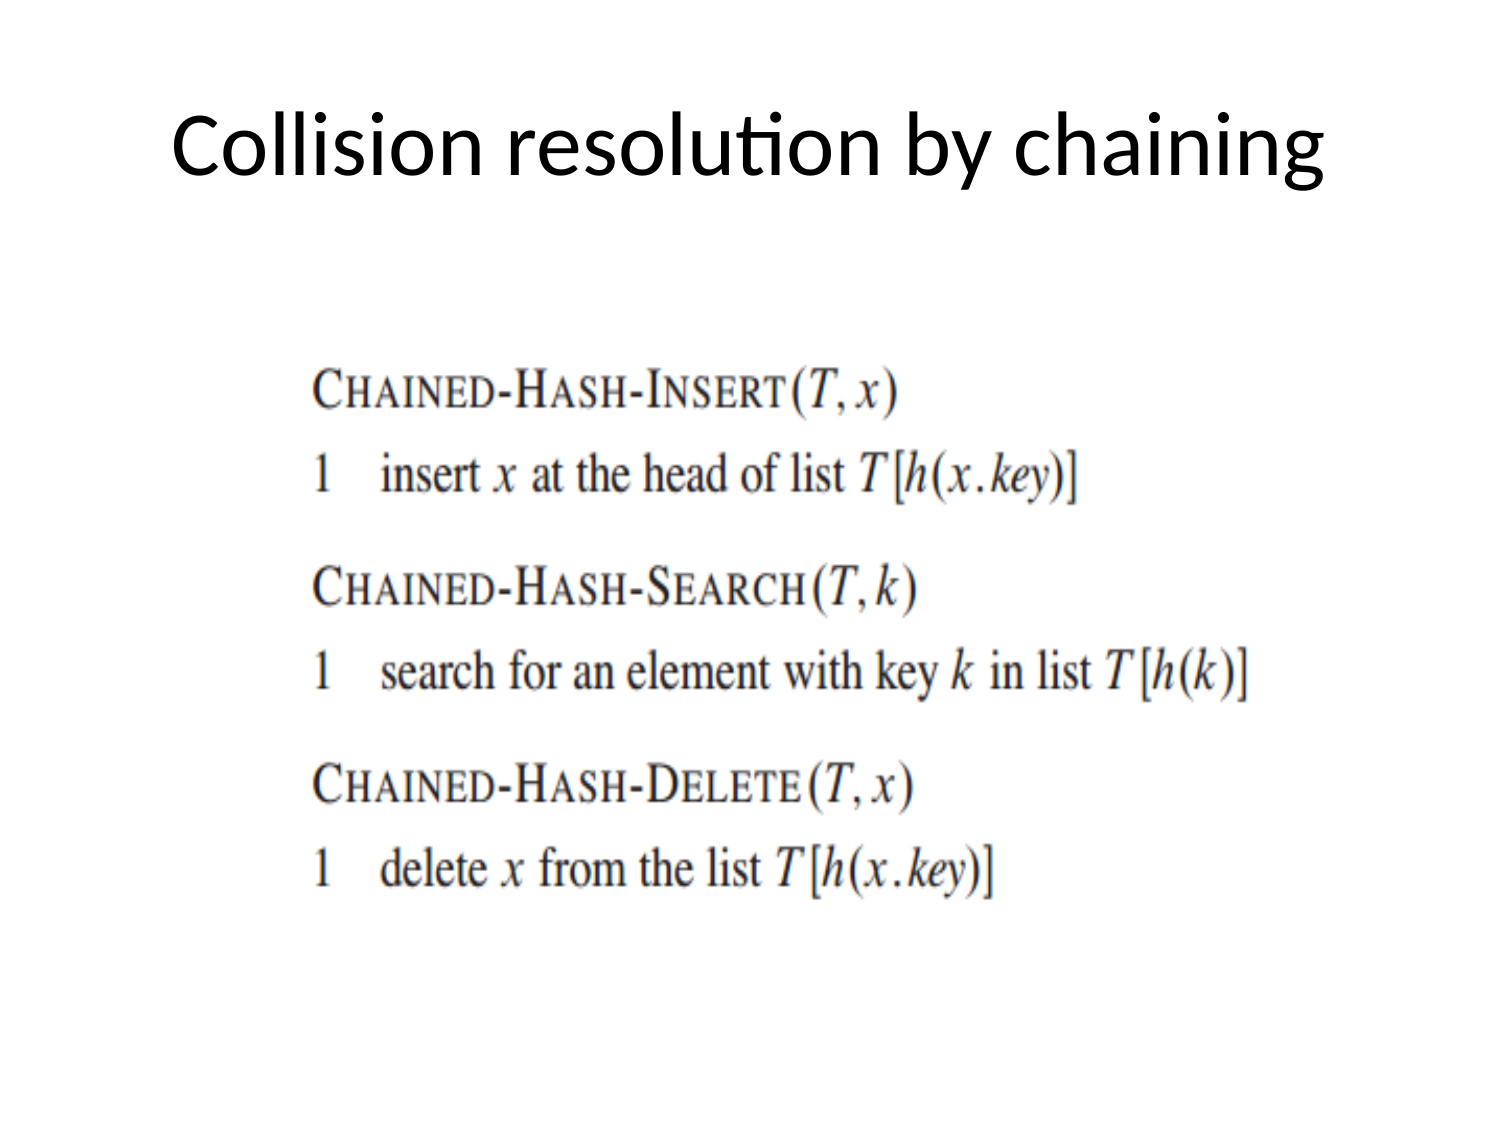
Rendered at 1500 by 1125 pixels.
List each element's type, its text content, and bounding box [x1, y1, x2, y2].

picture [249, 324, 1288, 951]
title Collision resolution by chaining [75, 45, 1425, 233]
